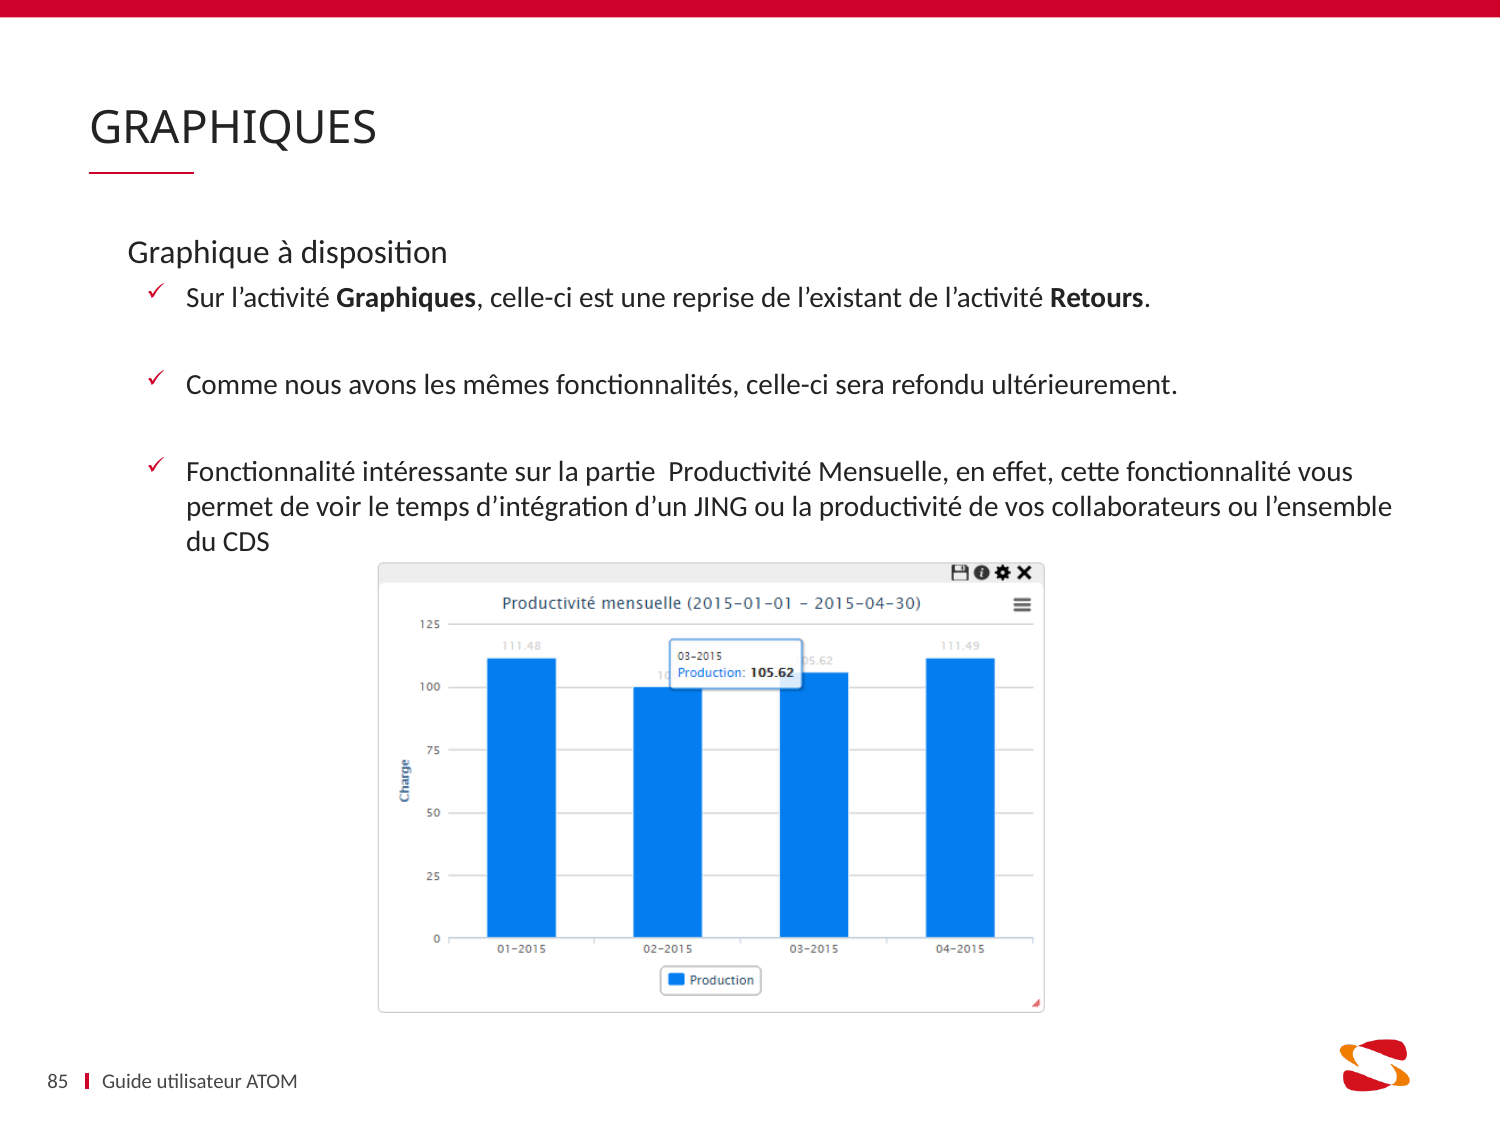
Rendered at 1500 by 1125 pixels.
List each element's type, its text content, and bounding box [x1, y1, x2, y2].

slide_number 85 [20, 1066, 69, 1094]
picture [371, 558, 1046, 1013]
picture [1328, 1031, 1421, 1099]
text_box Graphique à disposition Sur l’activité Graphiques, celle-ci est une reprise de l’existant de l’activité Retours. Comme nous avons les mêmes fonctionnalités, celle-ci sera refondu ultérieurement. Fonctionnalité intéressante sur la partie Productivité Mensuelle, en effet, cette fonctionnalité vous permet de voir le temps d’intégration d’un JING ou la productivité de vos collaborateurs ou l’ensemble du CDS [68, 229, 1409, 1035]
footer Guide utilisateur ATOM [87, 1066, 833, 1094]
title GRAPHIQUES [89, 31, 1409, 161]
